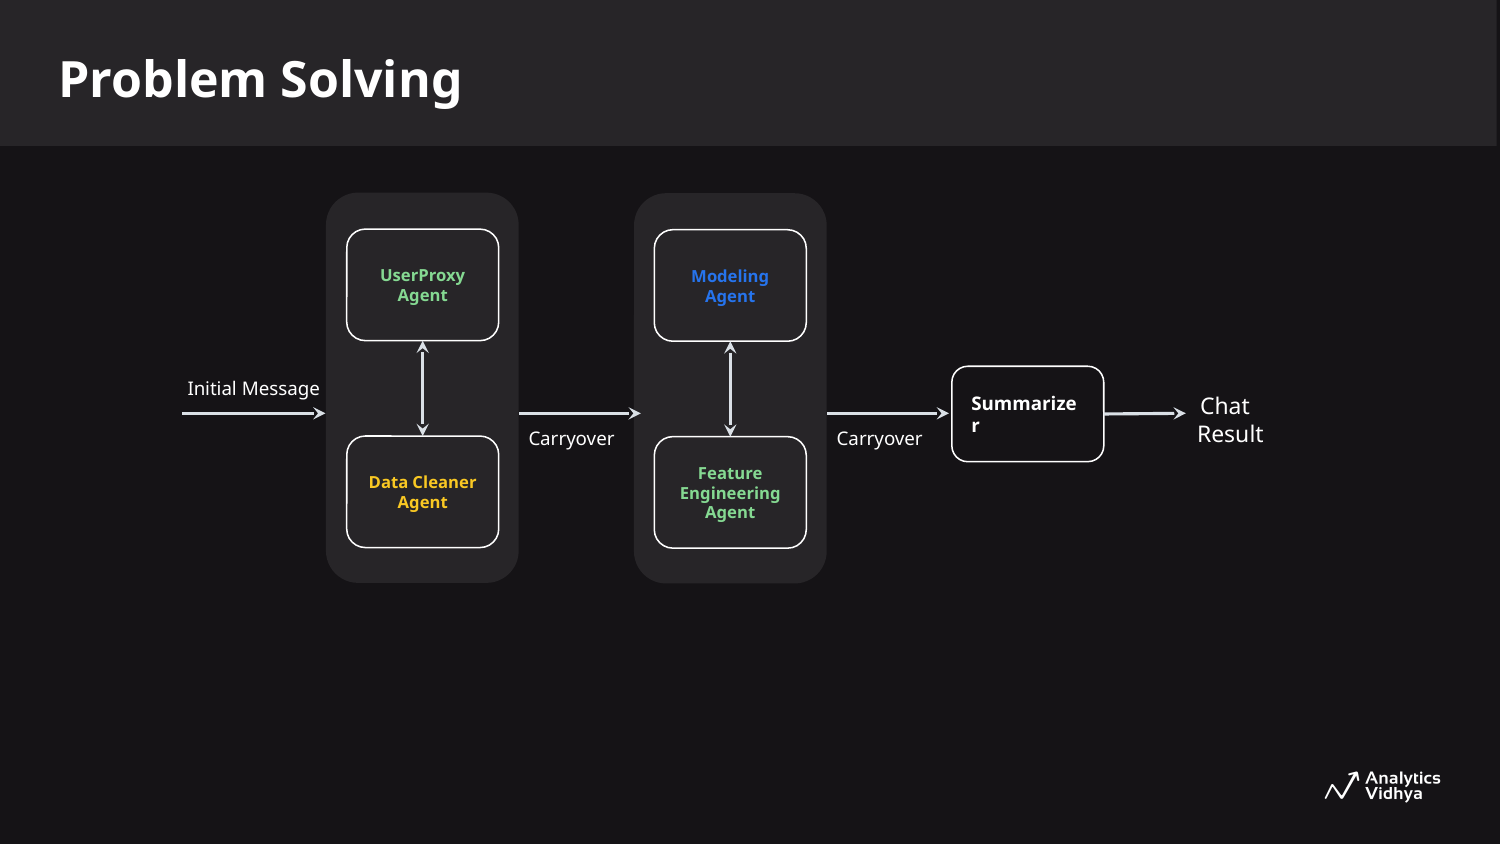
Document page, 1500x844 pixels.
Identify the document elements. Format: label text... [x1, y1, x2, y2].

text_box Data Cleaner Agent [346, 436, 499, 548]
text_box [0, 0, 1497, 146]
text_box Feature Engineering Agent [654, 436, 807, 549]
text_box Modeling Agent [654, 229, 807, 342]
text_box Initial Message [157, 340, 351, 406]
text_box Problem Solving [43, 32, 1355, 119]
text_box Carryover [793, 401, 964, 467]
text_box [633, 193, 827, 443]
text_box Chat Result [1106, 349, 1343, 477]
text_box Summarizer [951, 366, 1104, 462]
text_box [325, 192, 519, 583]
picture [1320, 769, 1445, 805]
text_box Carryover [485, 401, 658, 467]
text_box [633, 465, 827, 584]
text_box UserProxy Agent [346, 229, 499, 341]
